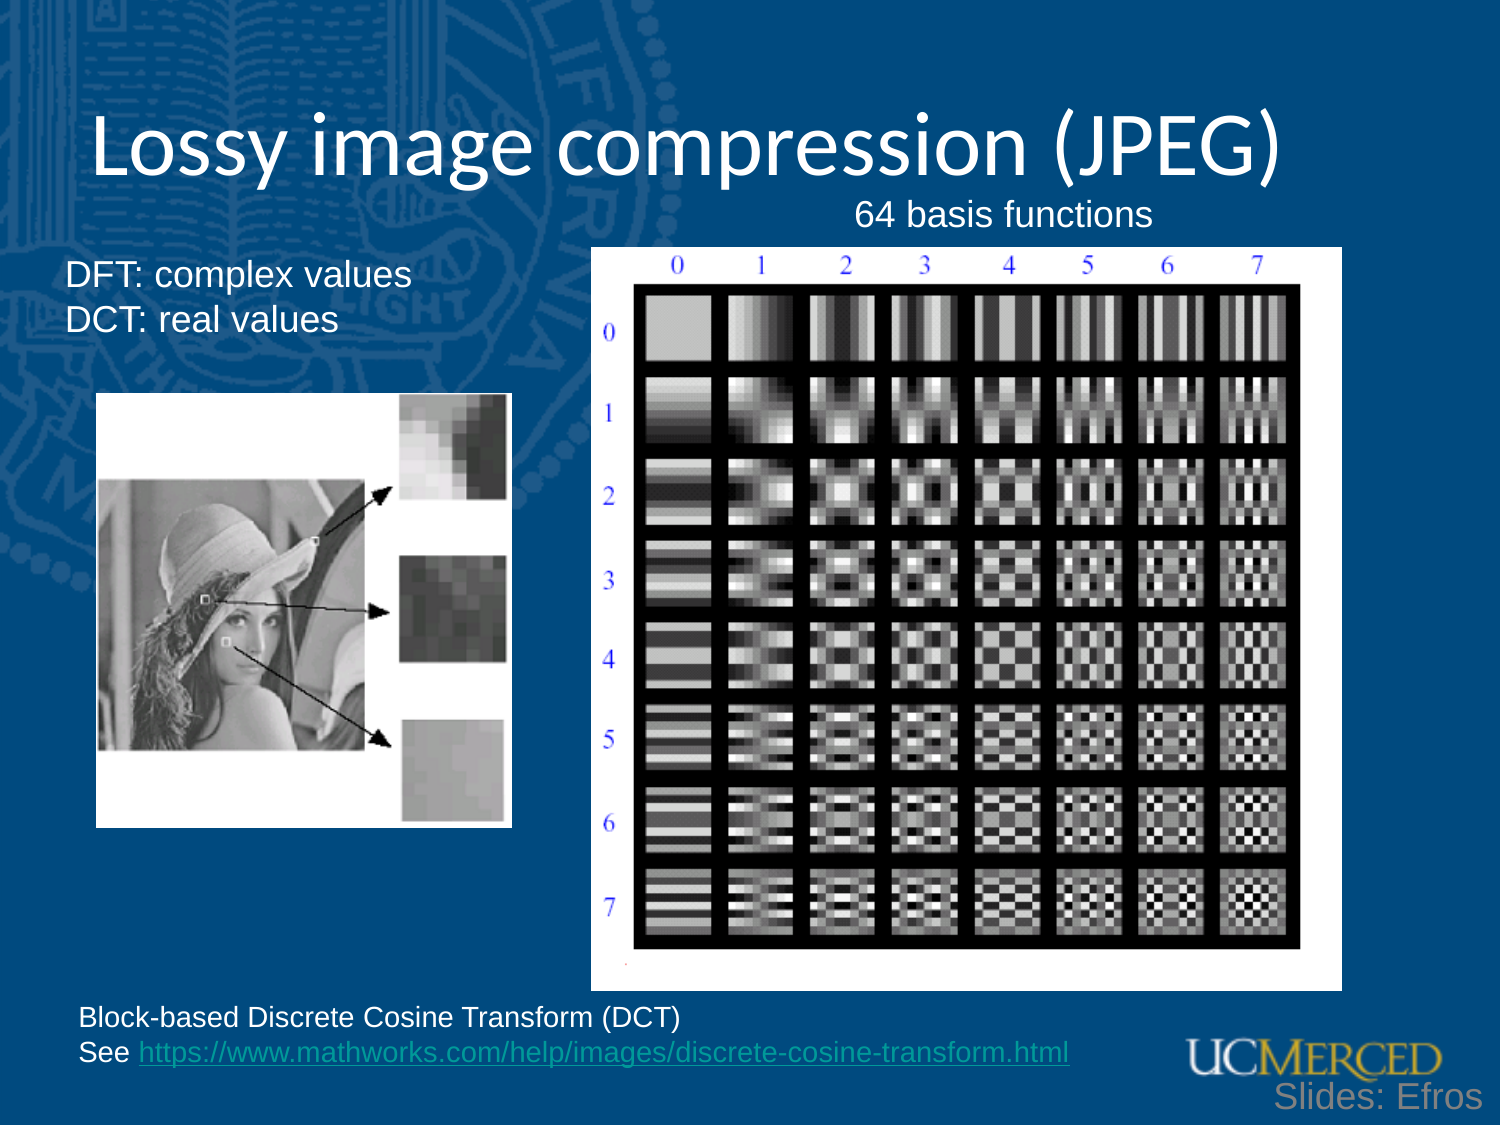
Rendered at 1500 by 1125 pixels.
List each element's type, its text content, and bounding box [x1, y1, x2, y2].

text_box Block-based Discrete Cosine Transform (DCT) See https://www.mathworks.com/help/images/discrete-cosine-transform.html [63, 991, 1094, 1076]
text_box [591, 247, 1342, 992]
text_box Slides: Efros [1258, 1064, 1499, 1124]
text_box DFT: complex values DCT: real values [50, 242, 512, 348]
picture [0, 0, 1500, 1125]
title Lossy image compression (JPEG) [75, 45, 1425, 233]
text_box 64 basis functions [839, 182, 1169, 242]
